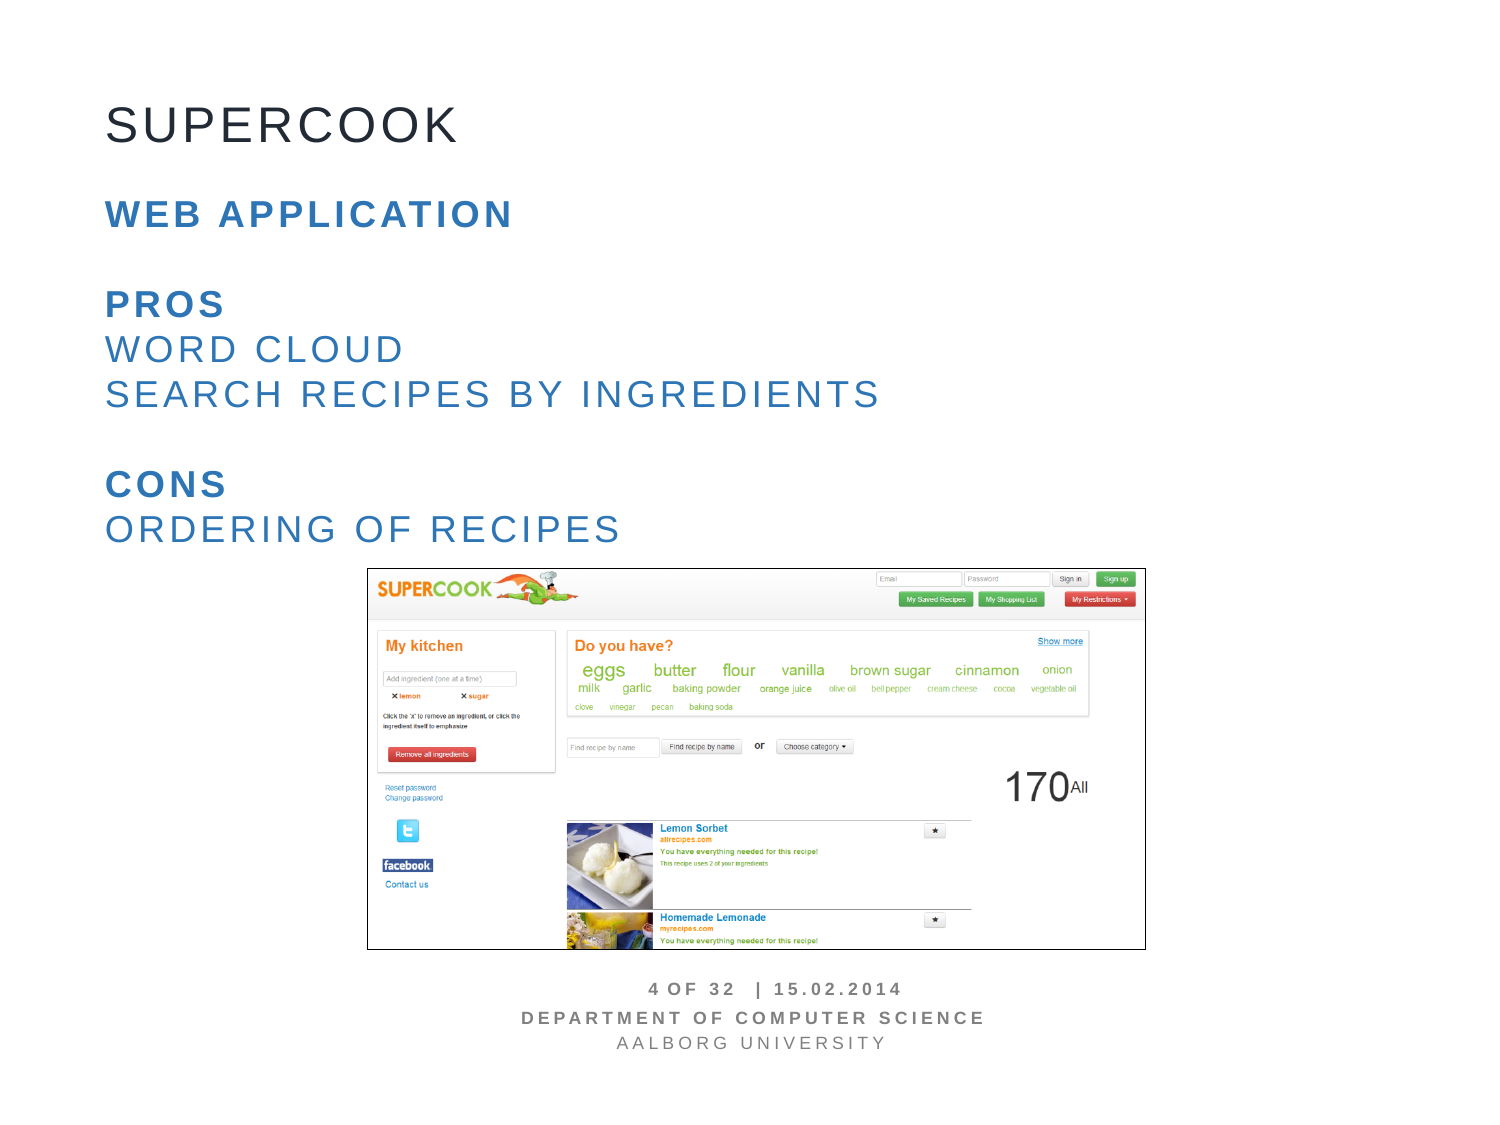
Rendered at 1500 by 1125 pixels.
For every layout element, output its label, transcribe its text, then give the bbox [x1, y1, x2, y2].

picture [367, 568, 1146, 950]
text_box Web application PROS Word cloud Search recipes by ingredients CONS ordering of recipes [102, 189, 1106, 858]
text_box 4 OF 32 | 15.02.2014 [416, 976, 1130, 1000]
text_box Department of computer science AALBORG UNIVERSITy [449, 1006, 1055, 1056]
text_box Supercook [102, 92, 1125, 153]
